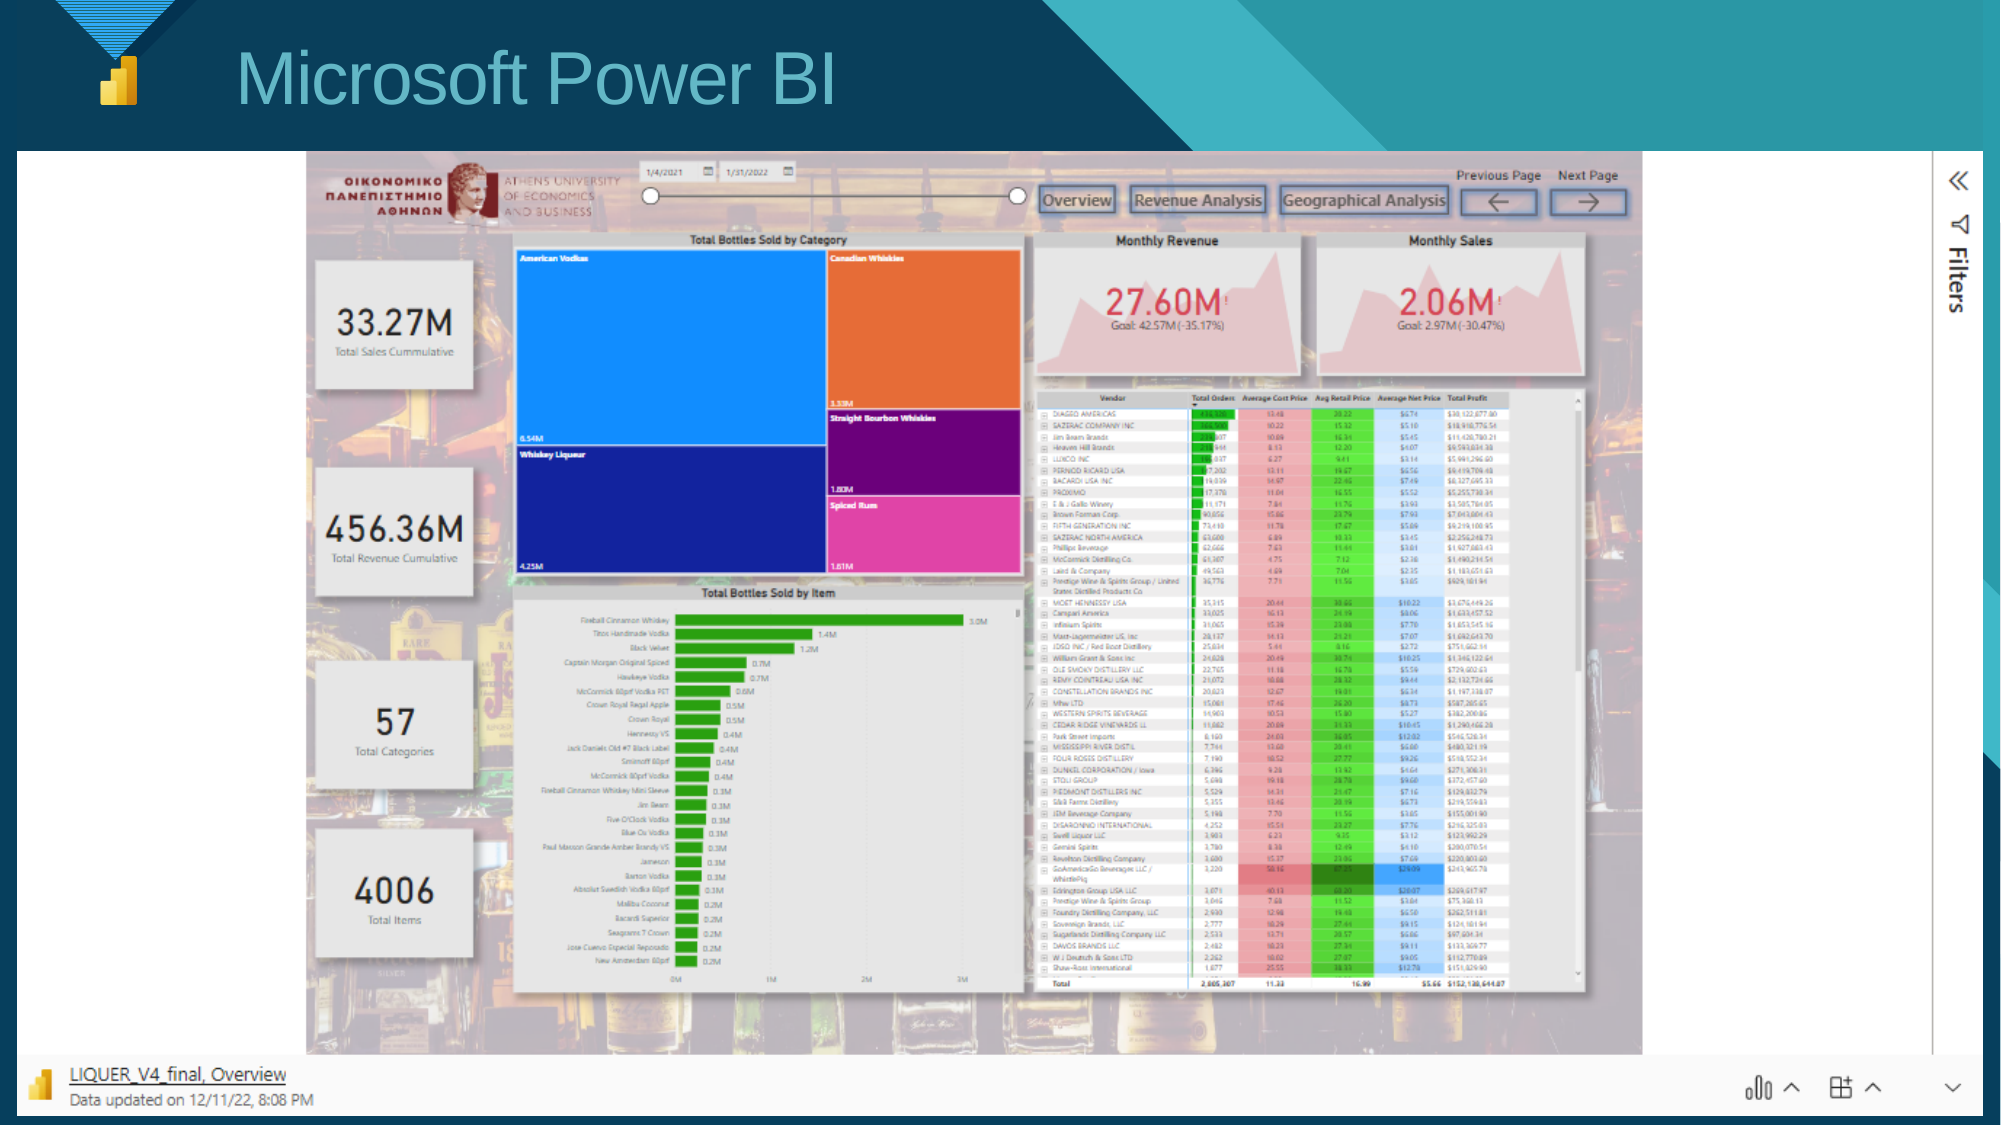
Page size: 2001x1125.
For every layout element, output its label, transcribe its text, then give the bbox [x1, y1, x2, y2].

picture [94, 56, 143, 105]
picture [18, 151, 1983, 1115]
title Microsoft Power BI [16, 0, 1984, 205]
